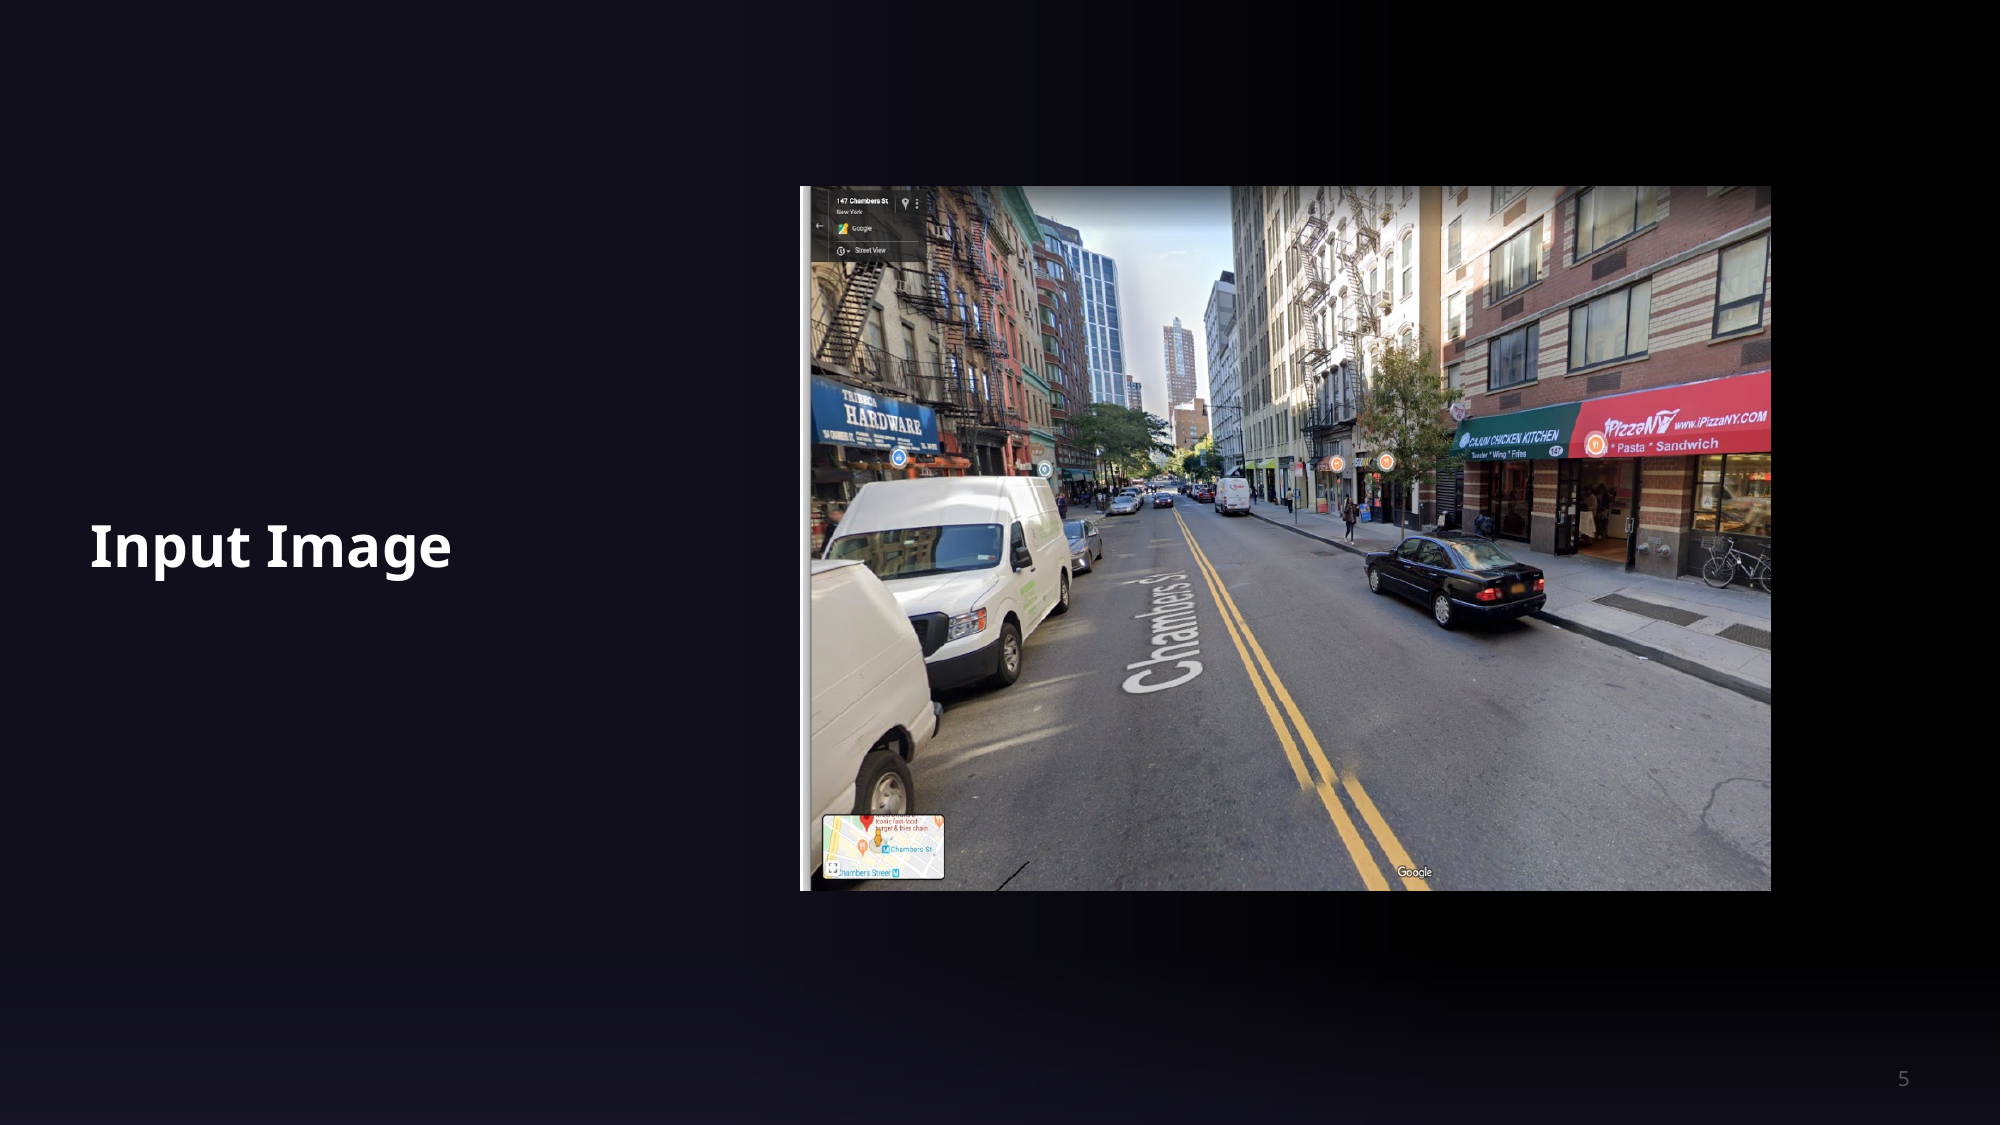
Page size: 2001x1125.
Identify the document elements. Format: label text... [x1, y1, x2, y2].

slide_number 5 [1632, 1067, 1910, 1093]
title Input Image [90, 420, 640, 580]
picture [800, 186, 1771, 891]
